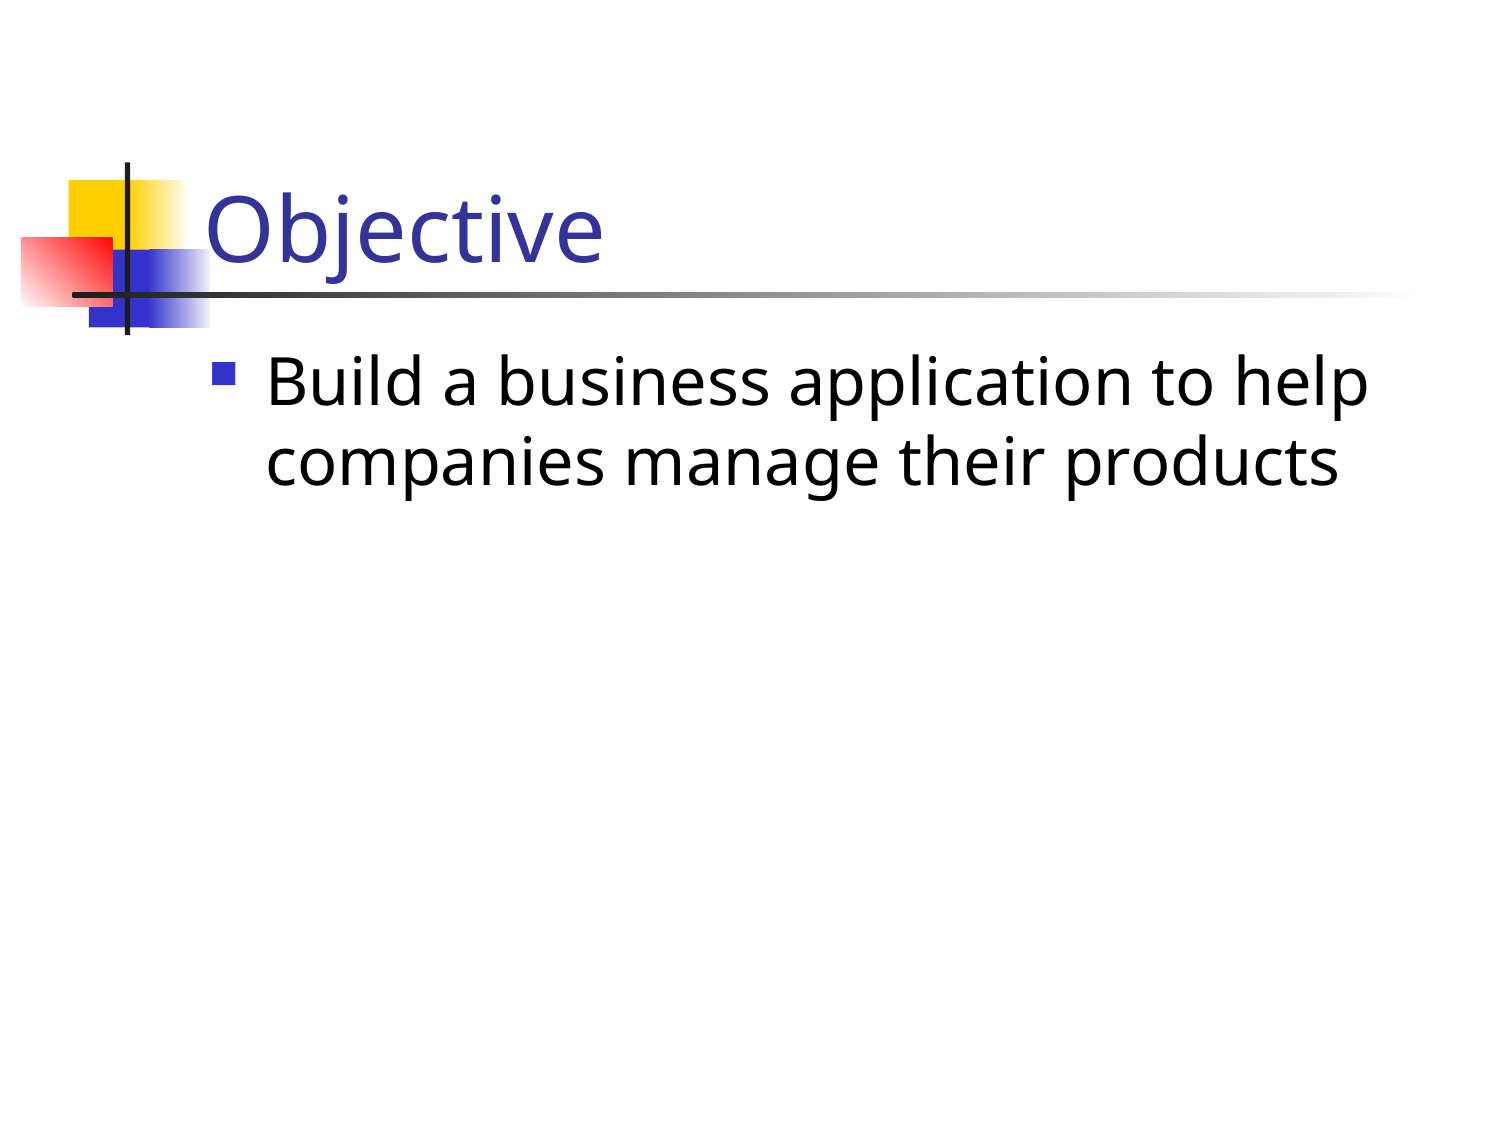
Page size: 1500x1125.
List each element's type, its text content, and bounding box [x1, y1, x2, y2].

title Objective [188, 101, 1468, 289]
list Build a business application to help companies manage their products [193, 330, 1470, 1007]
